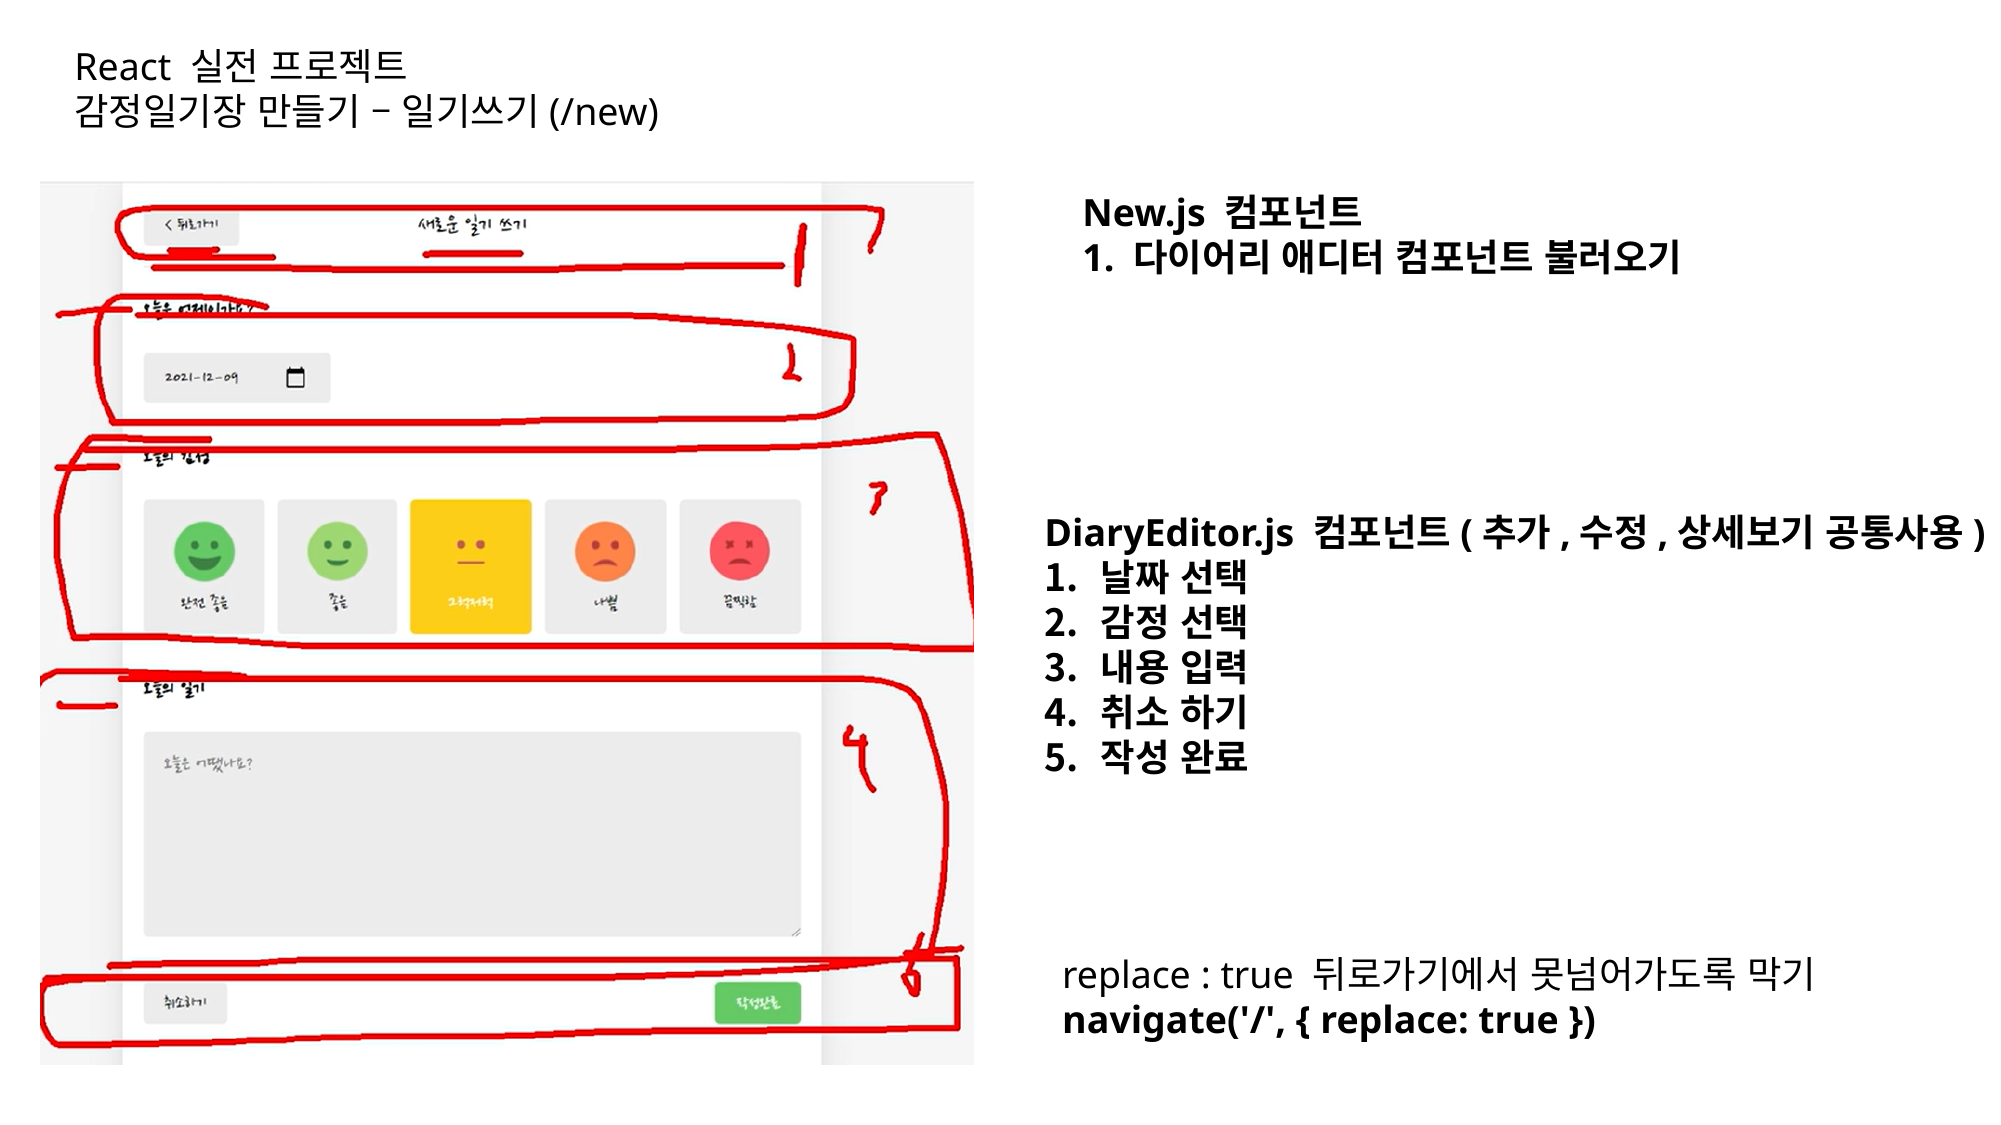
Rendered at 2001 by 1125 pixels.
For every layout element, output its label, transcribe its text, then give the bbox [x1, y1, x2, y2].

text_box replace : true 뒤로가기에서 못넘어가도록 막기 navigate('/', { replace: true }) [1047, 943, 1832, 1049]
text_box DiaryEditor.js 컴포넌트(추가,수정,상세보기 공통사용) 날짜 선택 감정 선택 내용 입력 취소 하기 작성 완료 [1029, 502, 2000, 787]
text_box New.js 컴포넌트 1. 다이어리 애디터 컴포넌트 불러오기 [1067, 181, 1698, 286]
picture [40, 181, 975, 1065]
text_box React 실전 프로젝트 감정일기장 만들기 – 일기쓰기(/new) [59, 35, 674, 141]
